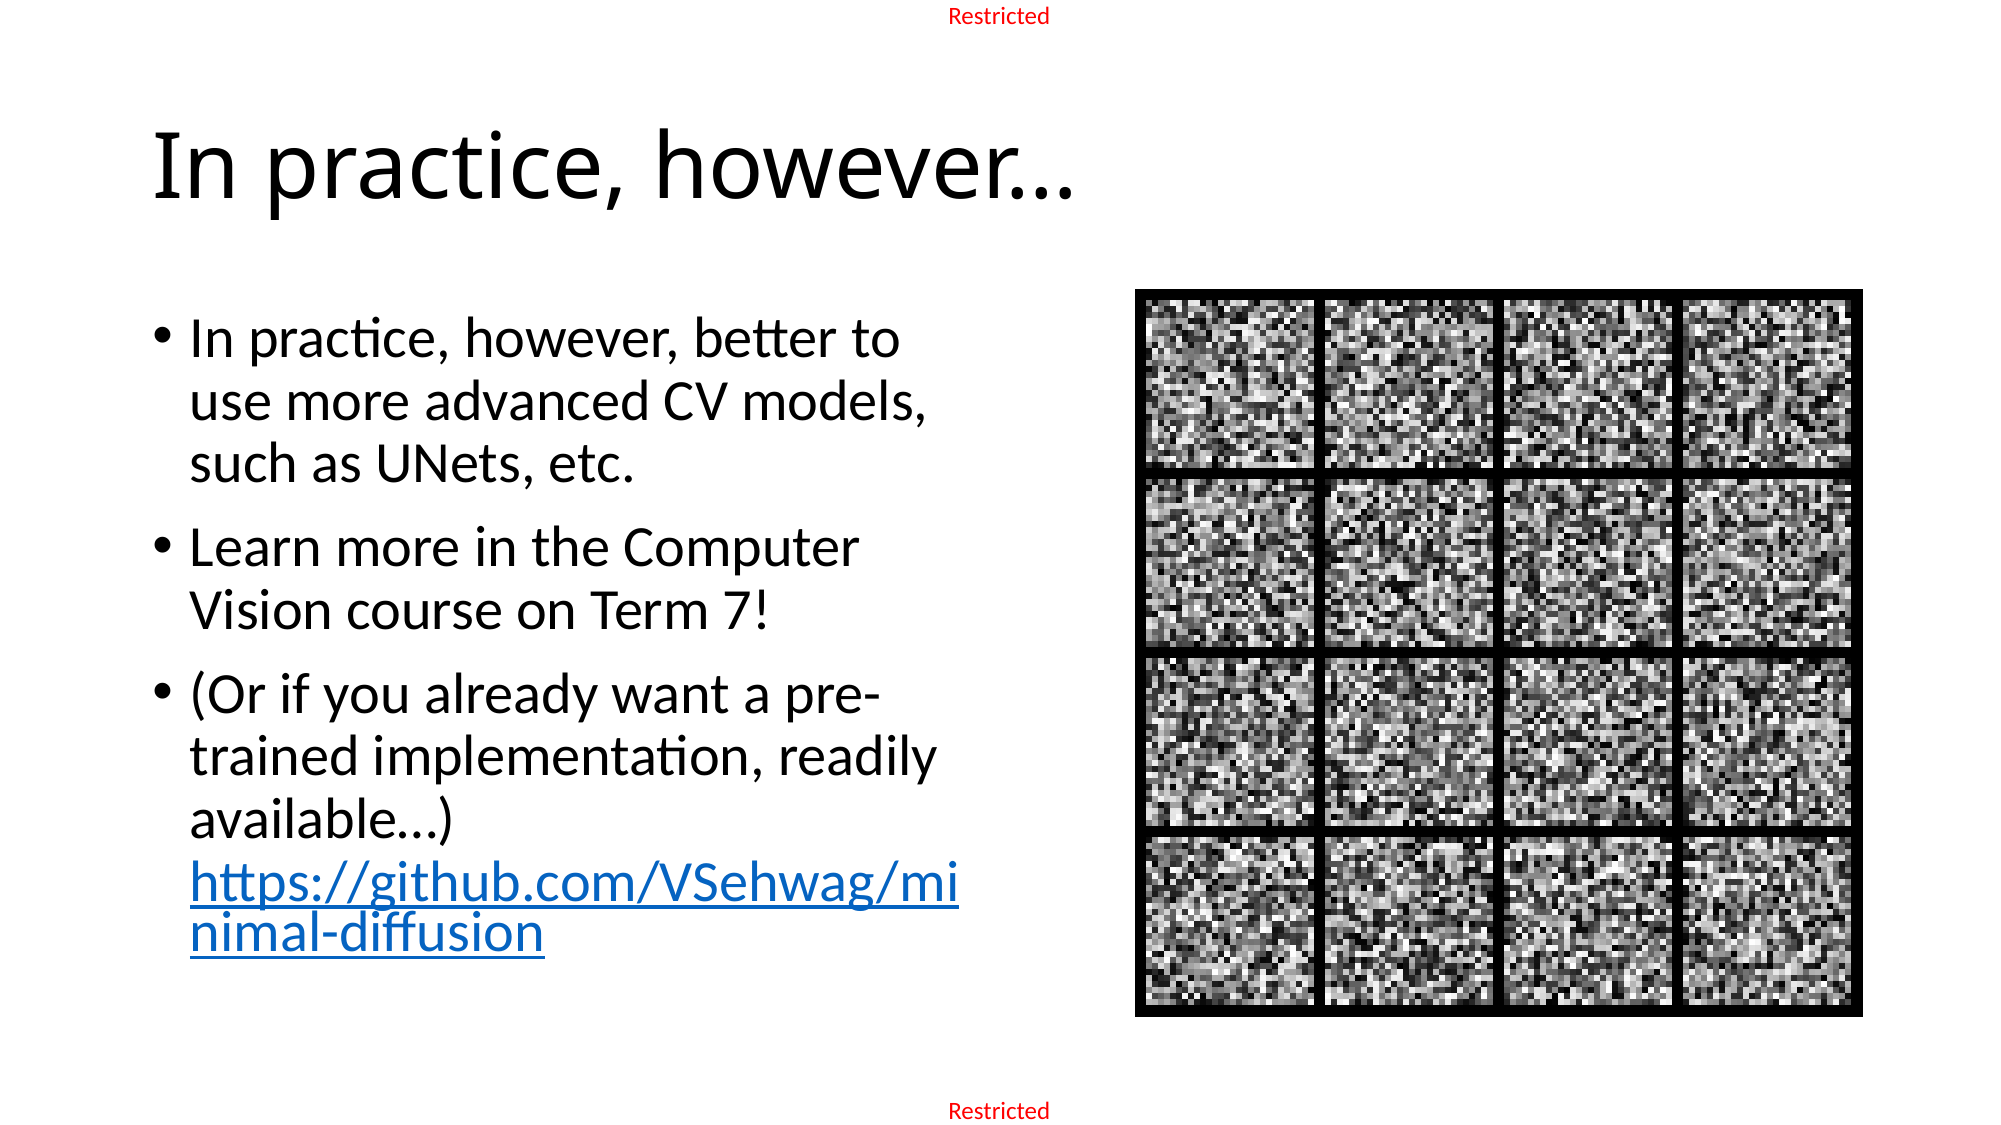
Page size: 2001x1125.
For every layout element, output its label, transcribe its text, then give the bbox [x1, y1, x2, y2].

list In practice, however, better to use more advanced CV models, such as UNets, etc. Learn more in the Computer Vision course on Term 7! (Or if you already want a pre-trained implementation, readily available…) https://github.com/VSehwag/minimal-diffusion [137, 299, 988, 1125]
picture [1135, 289, 1863, 1017]
title In practice, however… [137, 59, 1863, 278]
